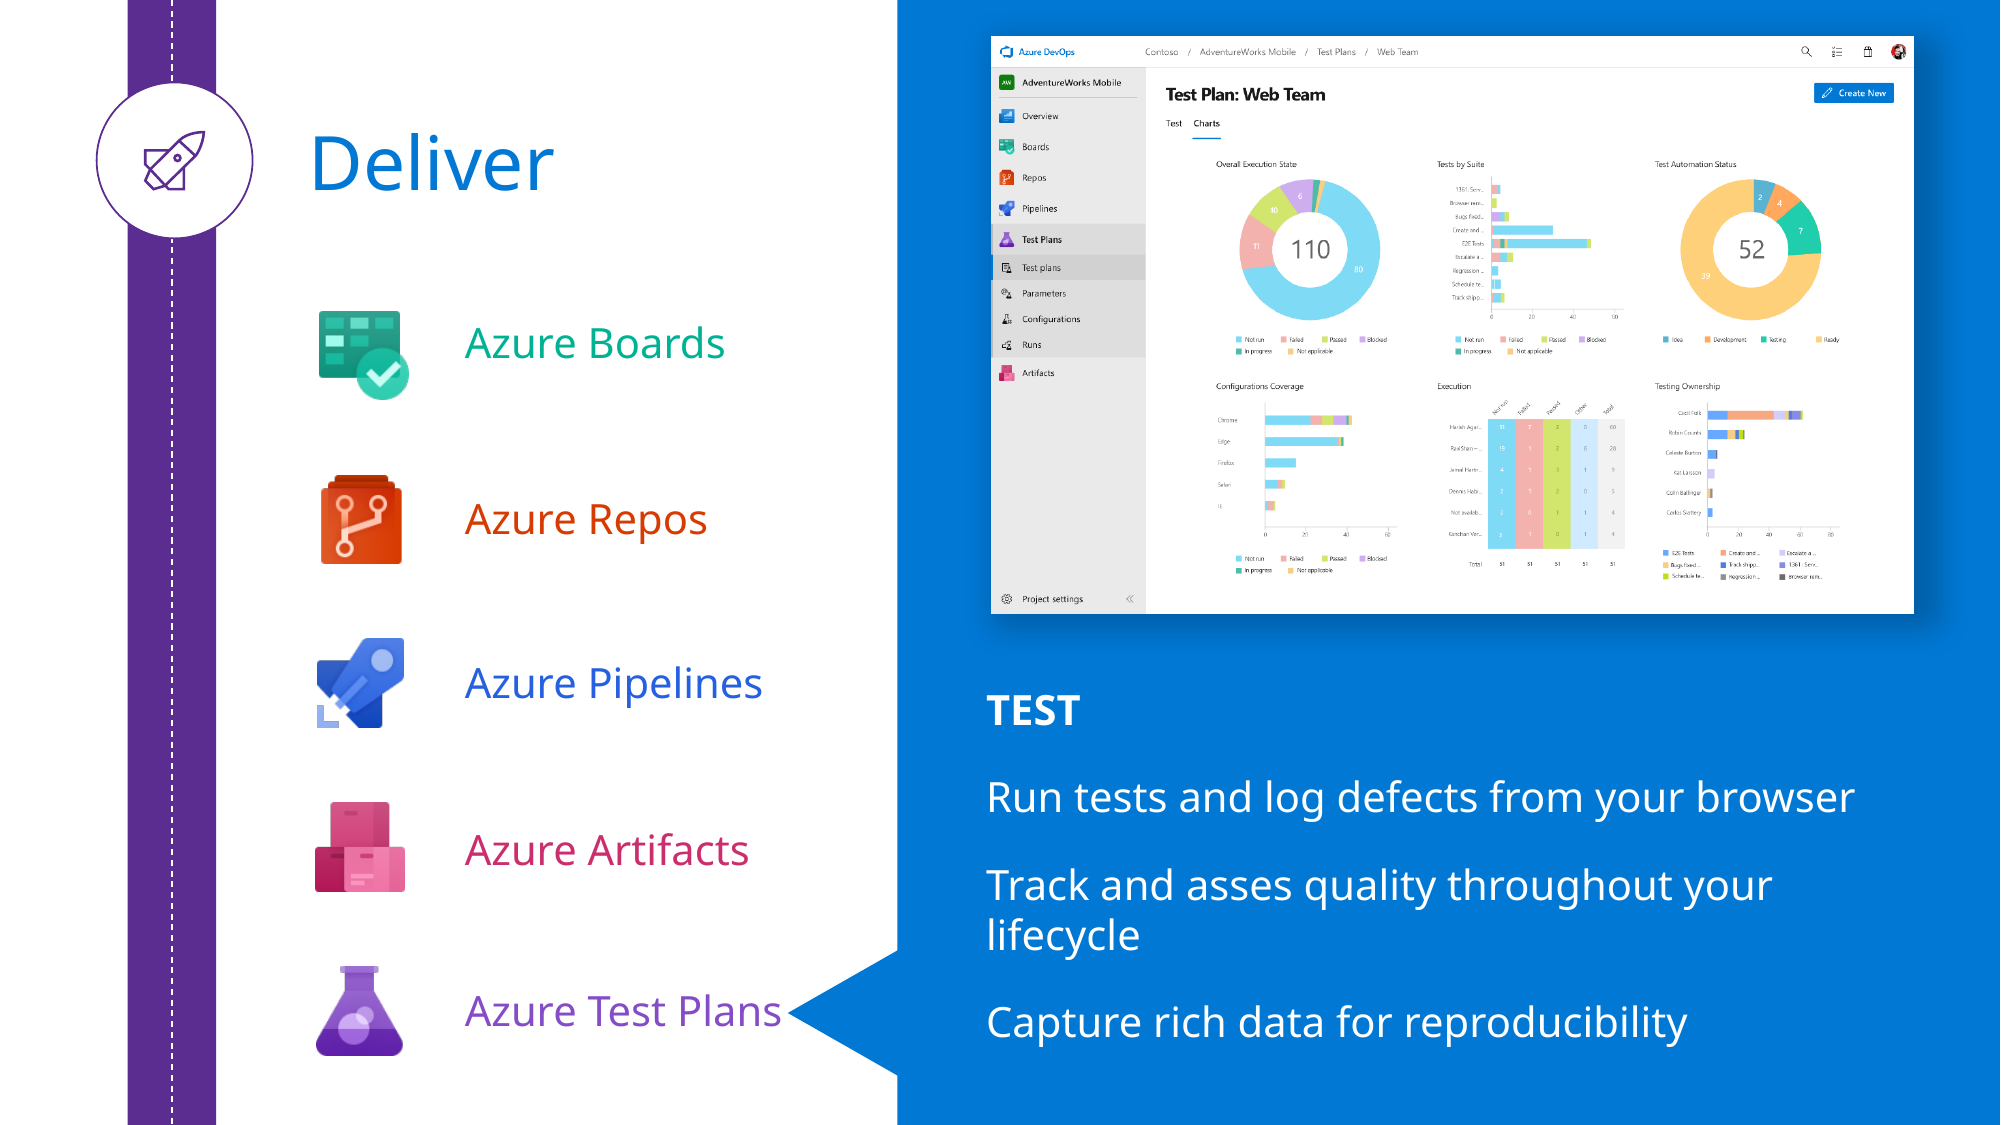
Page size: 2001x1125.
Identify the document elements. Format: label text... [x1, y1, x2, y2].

text_box TEST Run tests and log defects from your browser Track and asses quality throughout your lifecycle Capture rich data for reproducibility [986, 683, 1909, 1117]
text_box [316, 469, 785, 570]
picture [991, 36, 1915, 614]
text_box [96, 82, 253, 239]
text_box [127, 239, 217, 1125]
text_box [316, 632, 785, 734]
text_box [787, 949, 897, 1077]
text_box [319, 293, 785, 401]
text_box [127, 0, 217, 82]
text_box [315, 960, 784, 1062]
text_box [315, 799, 785, 895]
text_box [897, 0, 2000, 1125]
text_box Deliver [278, 118, 625, 203]
